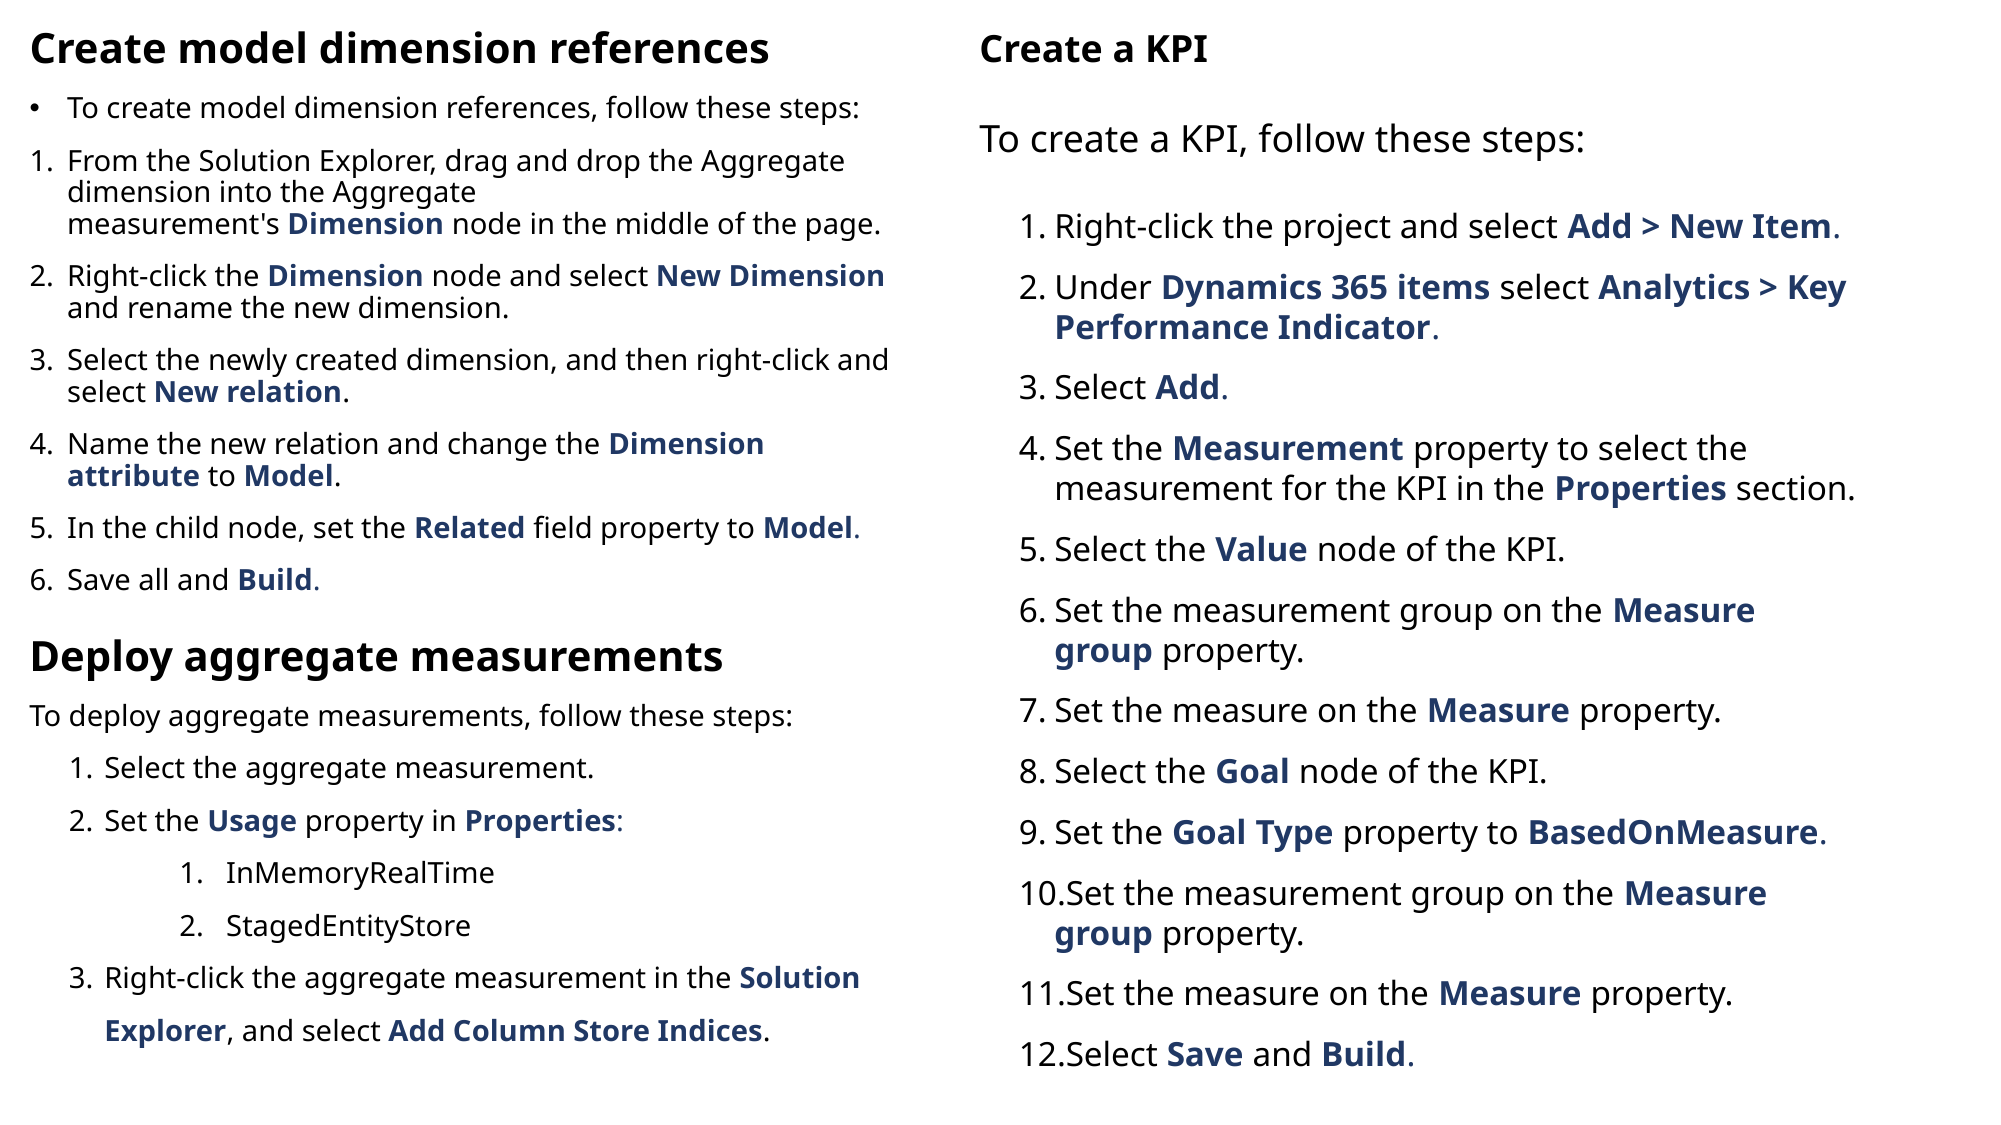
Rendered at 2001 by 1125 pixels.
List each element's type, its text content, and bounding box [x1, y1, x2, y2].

text_box Create a KPI To create a KPI, follow these steps: Right-click the project and select Add > New Item. Under Dynamics 365 items select Analytics > Key Performance Indicator. Select Add. Set the Measurement property to select the measurement for the KPI in the Properties section. Select the Value node of the KPI. Set the measurement group on the Measure group property. Set the measure on the Measure property. Select the Goal node of the KPI. Set the Goal Type property to BasedOnMeasure. Set the measurement group on the Measure group property. Set the measure on the Measure property. Select Save and Build. [964, 17, 1930, 1081]
text_box Deploy aggregate measurements To deploy aggregate measurements, follow these steps: Select the aggregate measurement. Set the Usage property in Properties: InMemoryRealTime StagedEntityStore Right-click the aggregate measurement in the Solution Explorer, and select Add Column Store Indices. [14, 622, 883, 1100]
list Create model dimension references To create model dimension references, follow these steps: From the Solution Explorer, drag and drop the Aggregate dimension into the Aggregate measurement's Dimension node in the middle of the page. Right-click the Dimension node and select New Dimension and rename the new dimension. Select the newly created dimension, and then right-click and select New relation. Name the new relation and change the Dimension attribute to Model. In the child node, set the Related field property to Model. Save all and Build. [14, 20, 939, 607]
